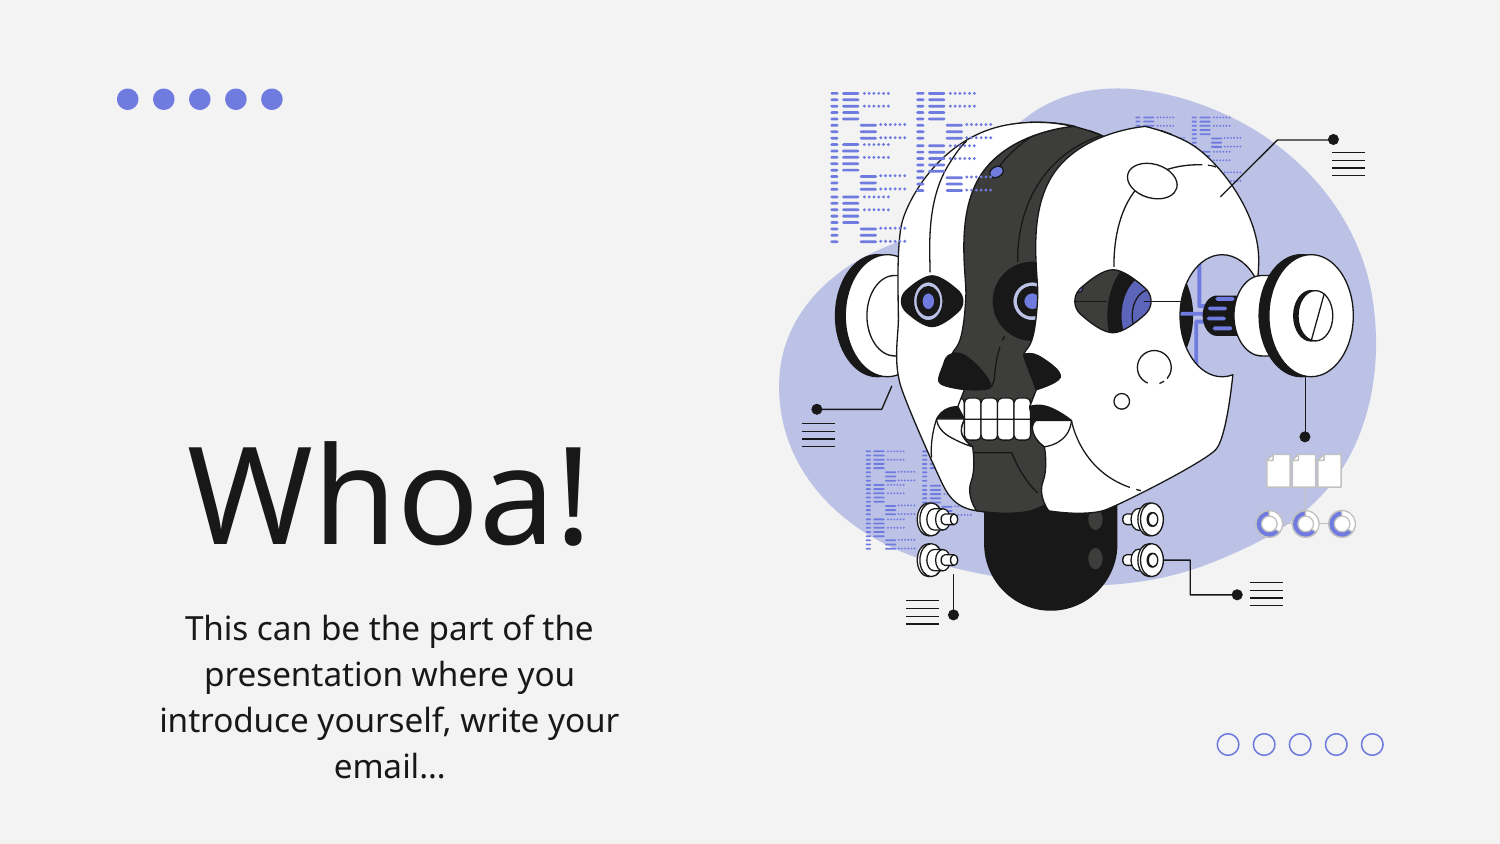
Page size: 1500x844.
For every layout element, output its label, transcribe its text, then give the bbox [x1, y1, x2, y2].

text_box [116, 88, 283, 111]
title Whoa! [116, 396, 663, 586]
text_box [1217, 733, 1384, 756]
subtitle This can be the part of the presentation where you introduce yourself, write your email… [116, 586, 663, 756]
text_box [773, 88, 1384, 625]
